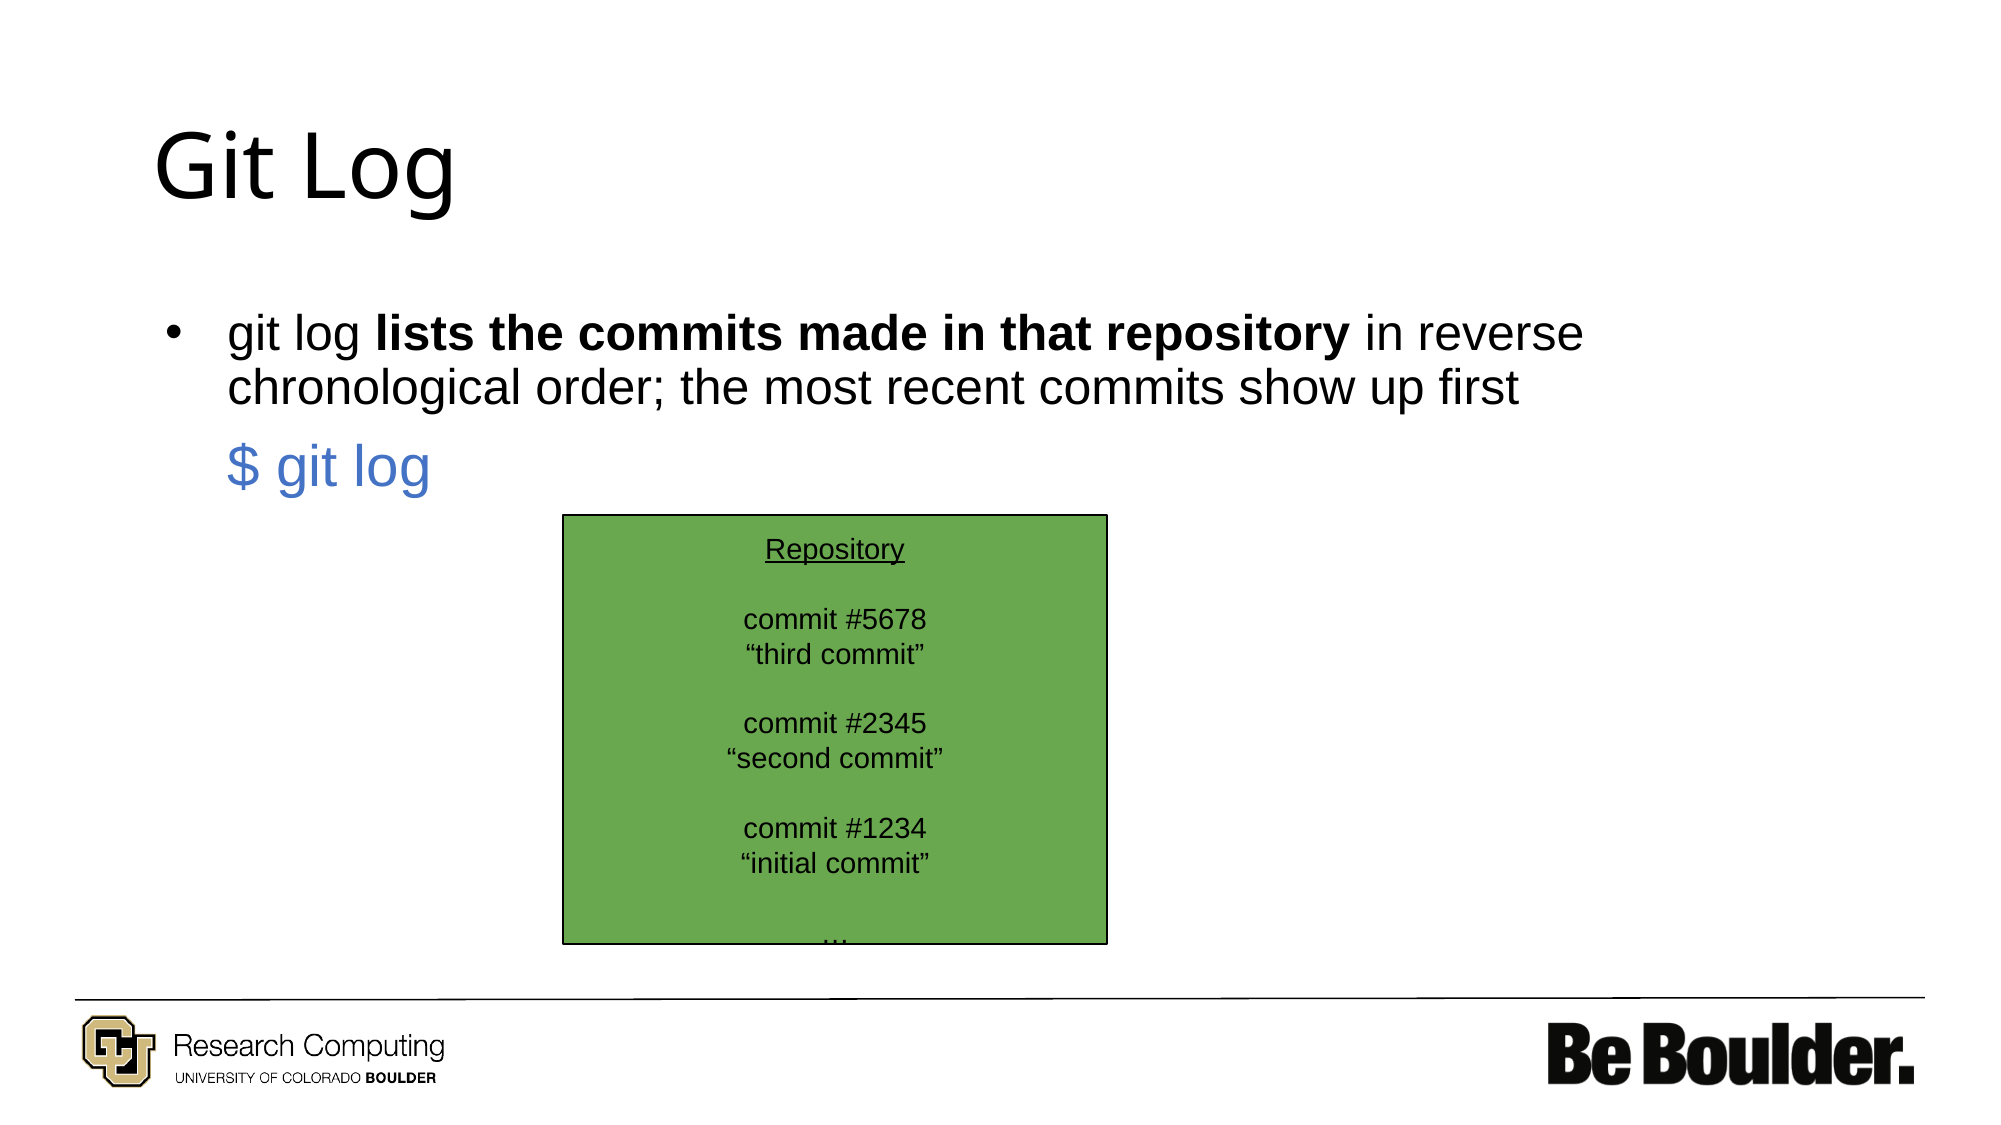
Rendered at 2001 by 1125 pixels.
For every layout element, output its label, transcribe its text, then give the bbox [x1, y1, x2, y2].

title Git Log [137, 59, 1863, 278]
list git log lists the commits made in that repository in reverse chronological order; the most recent commits show up first $ git log [137, 299, 1863, 679]
text_box Repository commit #5678 “third commit” commit #2345 “second commit” commit #1234 “initial commit” … [563, 515, 1108, 944]
picture [81, 1015, 444, 1088]
picture [1524, 1015, 1938, 1088]
